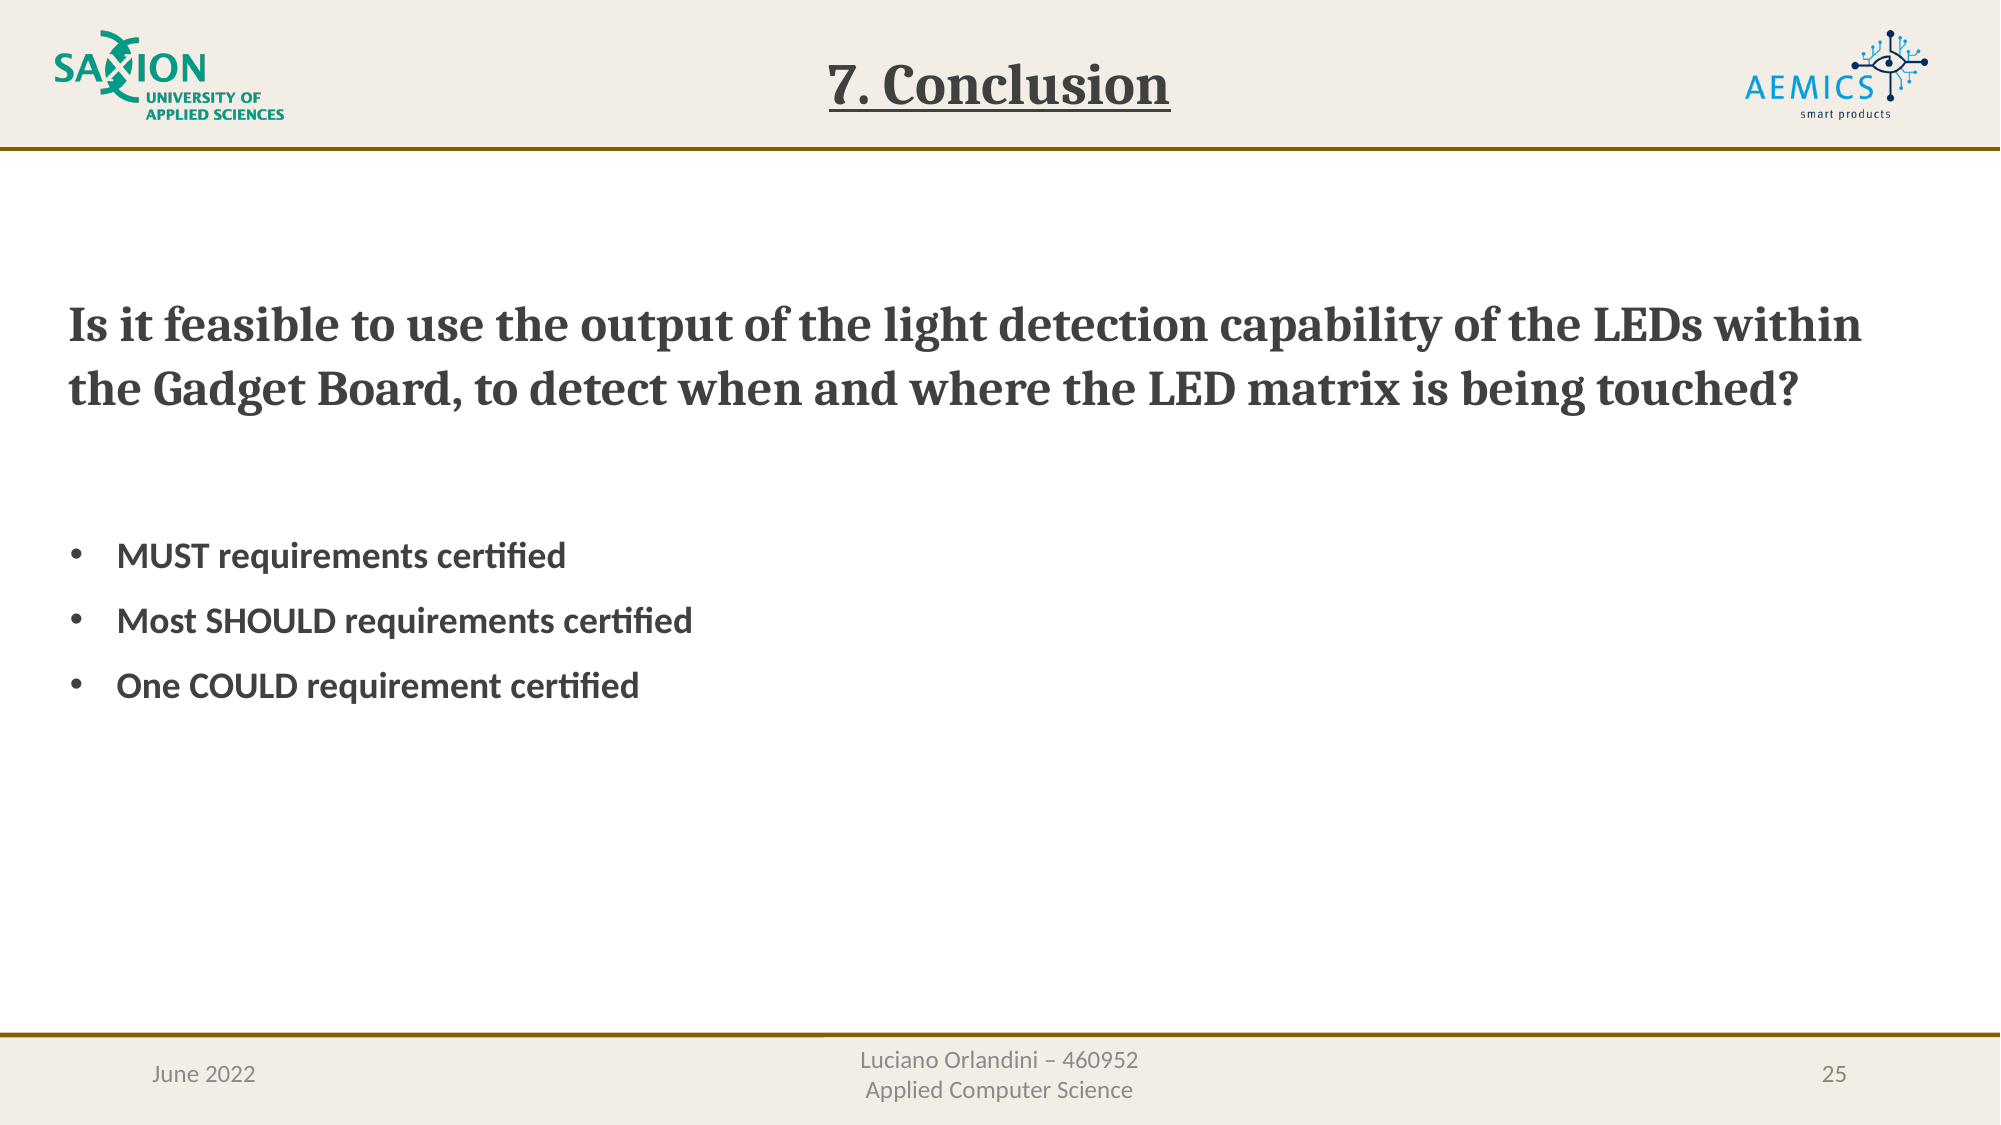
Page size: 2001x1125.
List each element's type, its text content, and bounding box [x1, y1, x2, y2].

text_box MUST requirements certified Most SHOULD requirements certified One COULD requirement certified [55, 264, 1945, 713]
slide_number 25 [1412, 1042, 1863, 1103]
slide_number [137, 1042, 588, 1103]
picture [1745, 30, 1928, 120]
text_box [0, 0, 2000, 147]
footer Luciano Orlandini – 460952 Applied Computer Science [662, 1043, 1338, 1104]
text_box Is it feasible to use the output of the light detection capability of the LEDs within the Gadget Board, to detect when and where the LED matrix is being touched? [53, 279, 1944, 424]
text_box 7. Conclusion [409, 34, 1591, 125]
text_box [0, 1038, 2000, 1125]
picture [55, 30, 284, 120]
